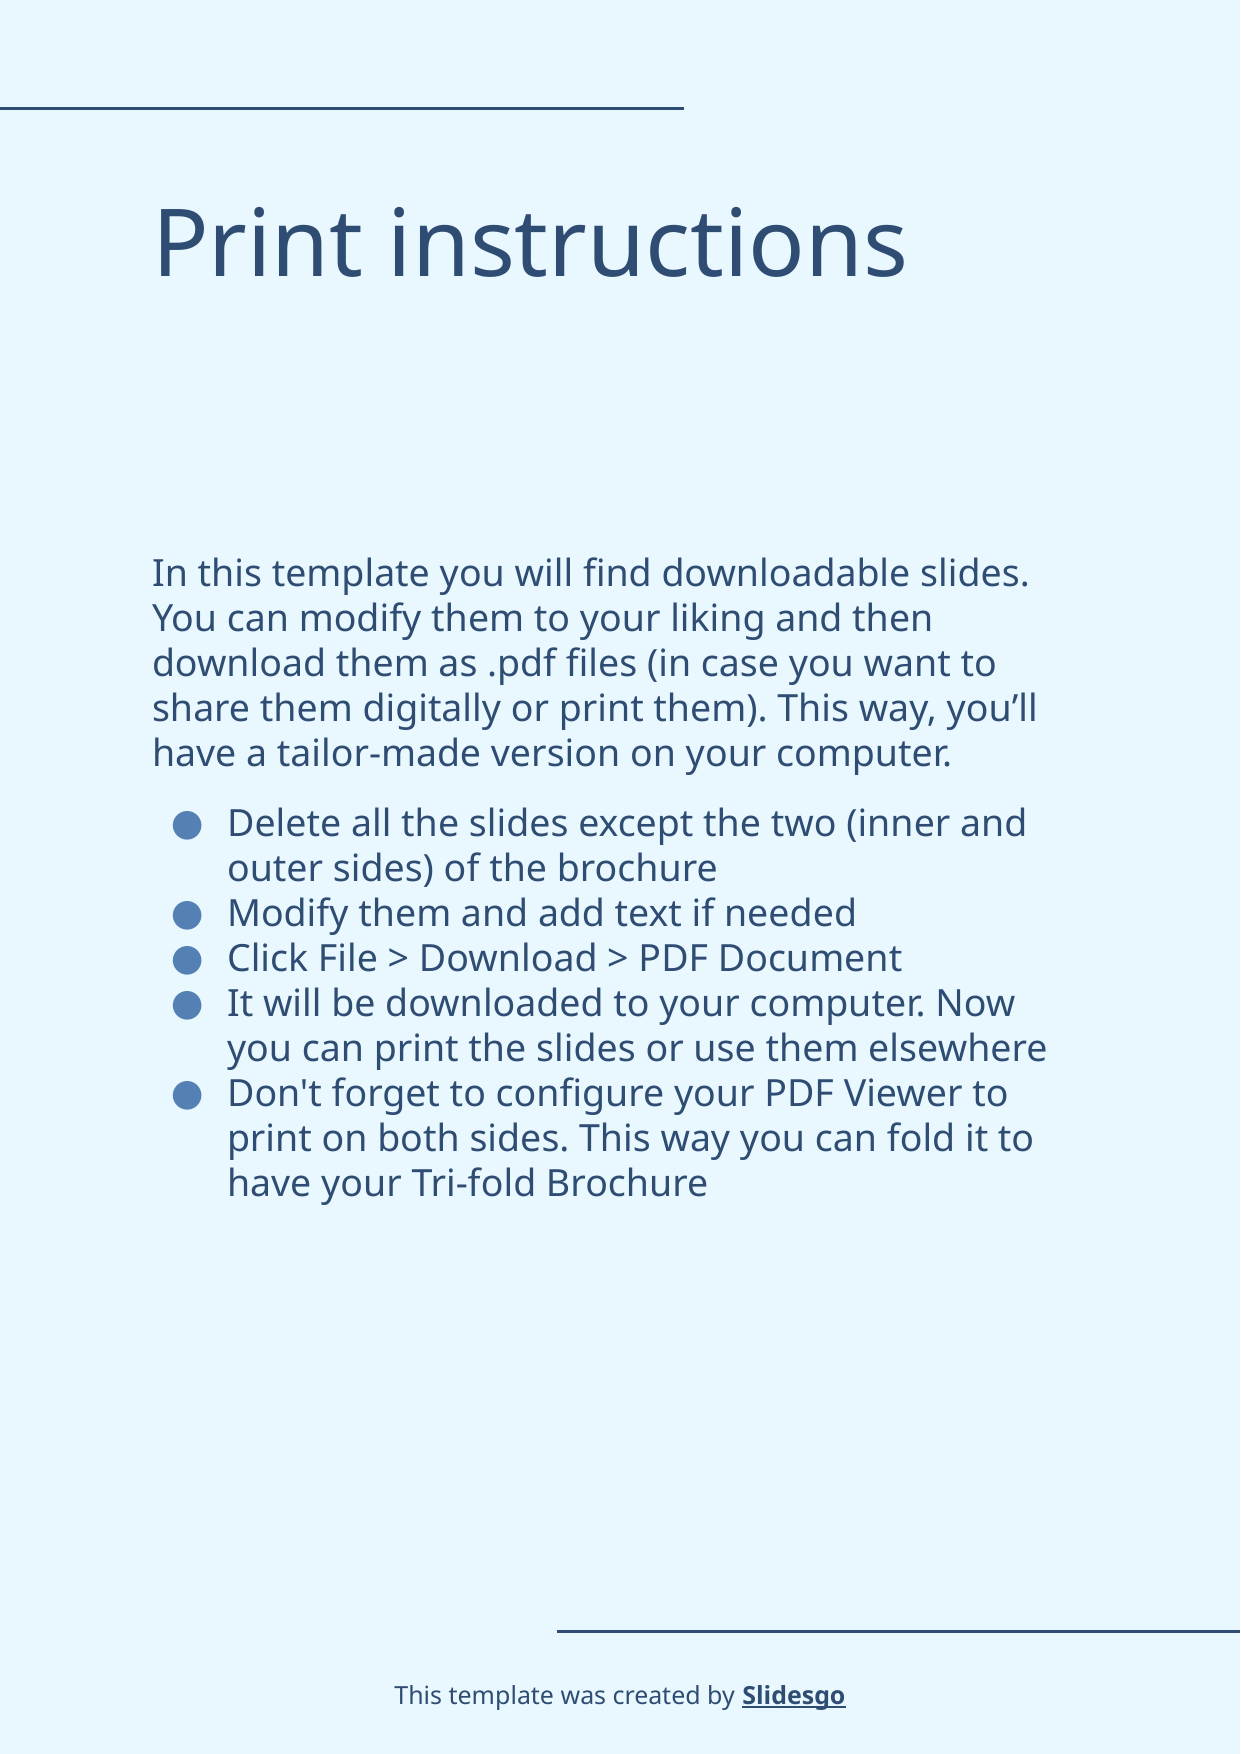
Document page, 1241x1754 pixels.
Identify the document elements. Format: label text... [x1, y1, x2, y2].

list In this template you will find downloadable slides. You can modify them to your liking and then download them as .pdf files (in case you want to share them digitally or print them). This way, you’ll have a tailor-made version on your computer. Delete all the slides except the two (inner and outer sides) of the brochure Modify them and add text if needed Click File > Download > PDF Document It will be downloaded to your computer. Now you can print the slides or use them elsewhere Don't forget to configure your PDF Viewer to print on both sides. This way you can fold it to have your Tri-fold Brochure [137, 533, 1104, 1221]
title Print instructions [137, 163, 1104, 314]
